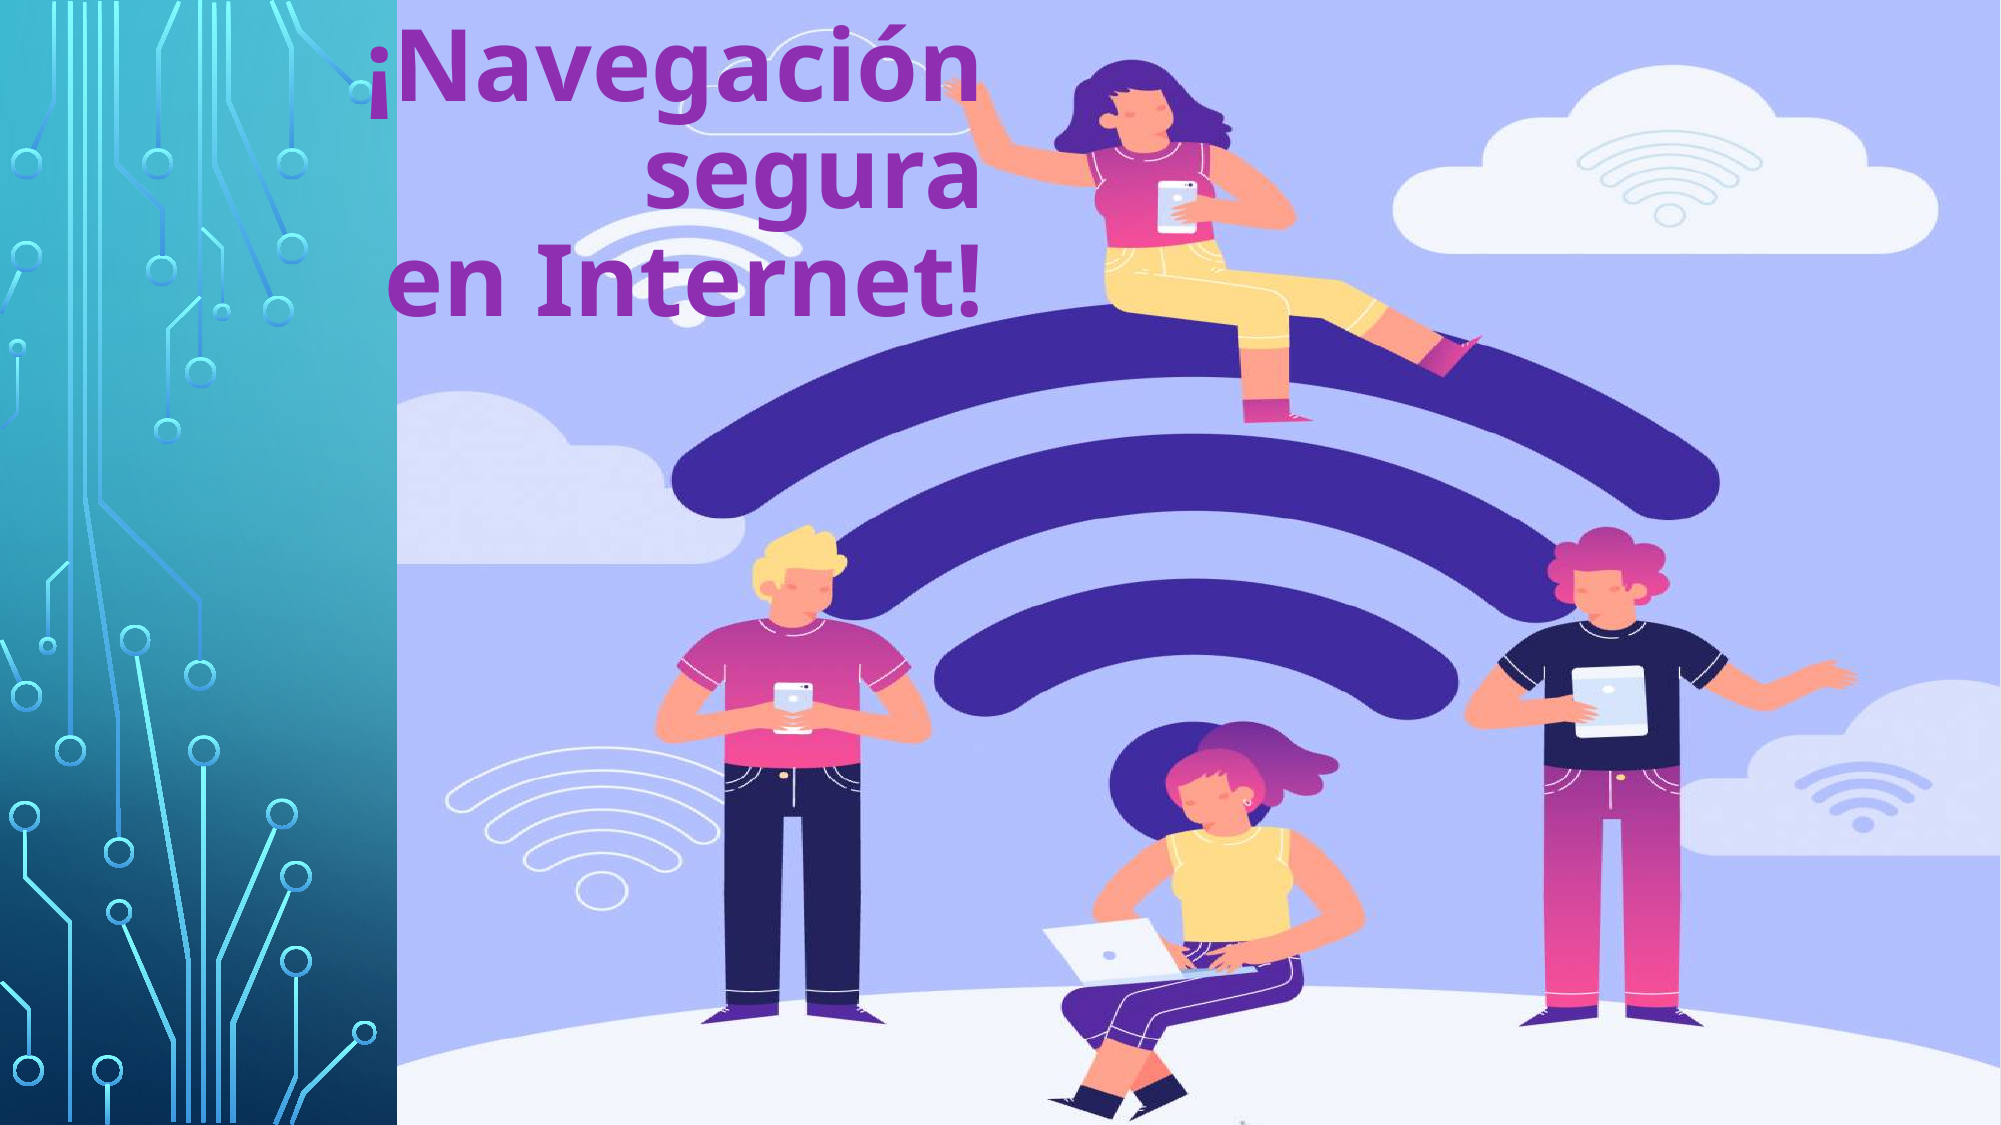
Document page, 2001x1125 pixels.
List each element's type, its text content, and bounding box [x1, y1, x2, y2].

title ¡Navegación segura en Internet! [0, 0, 397, 346]
picture [397, 0, 2000, 1125]
